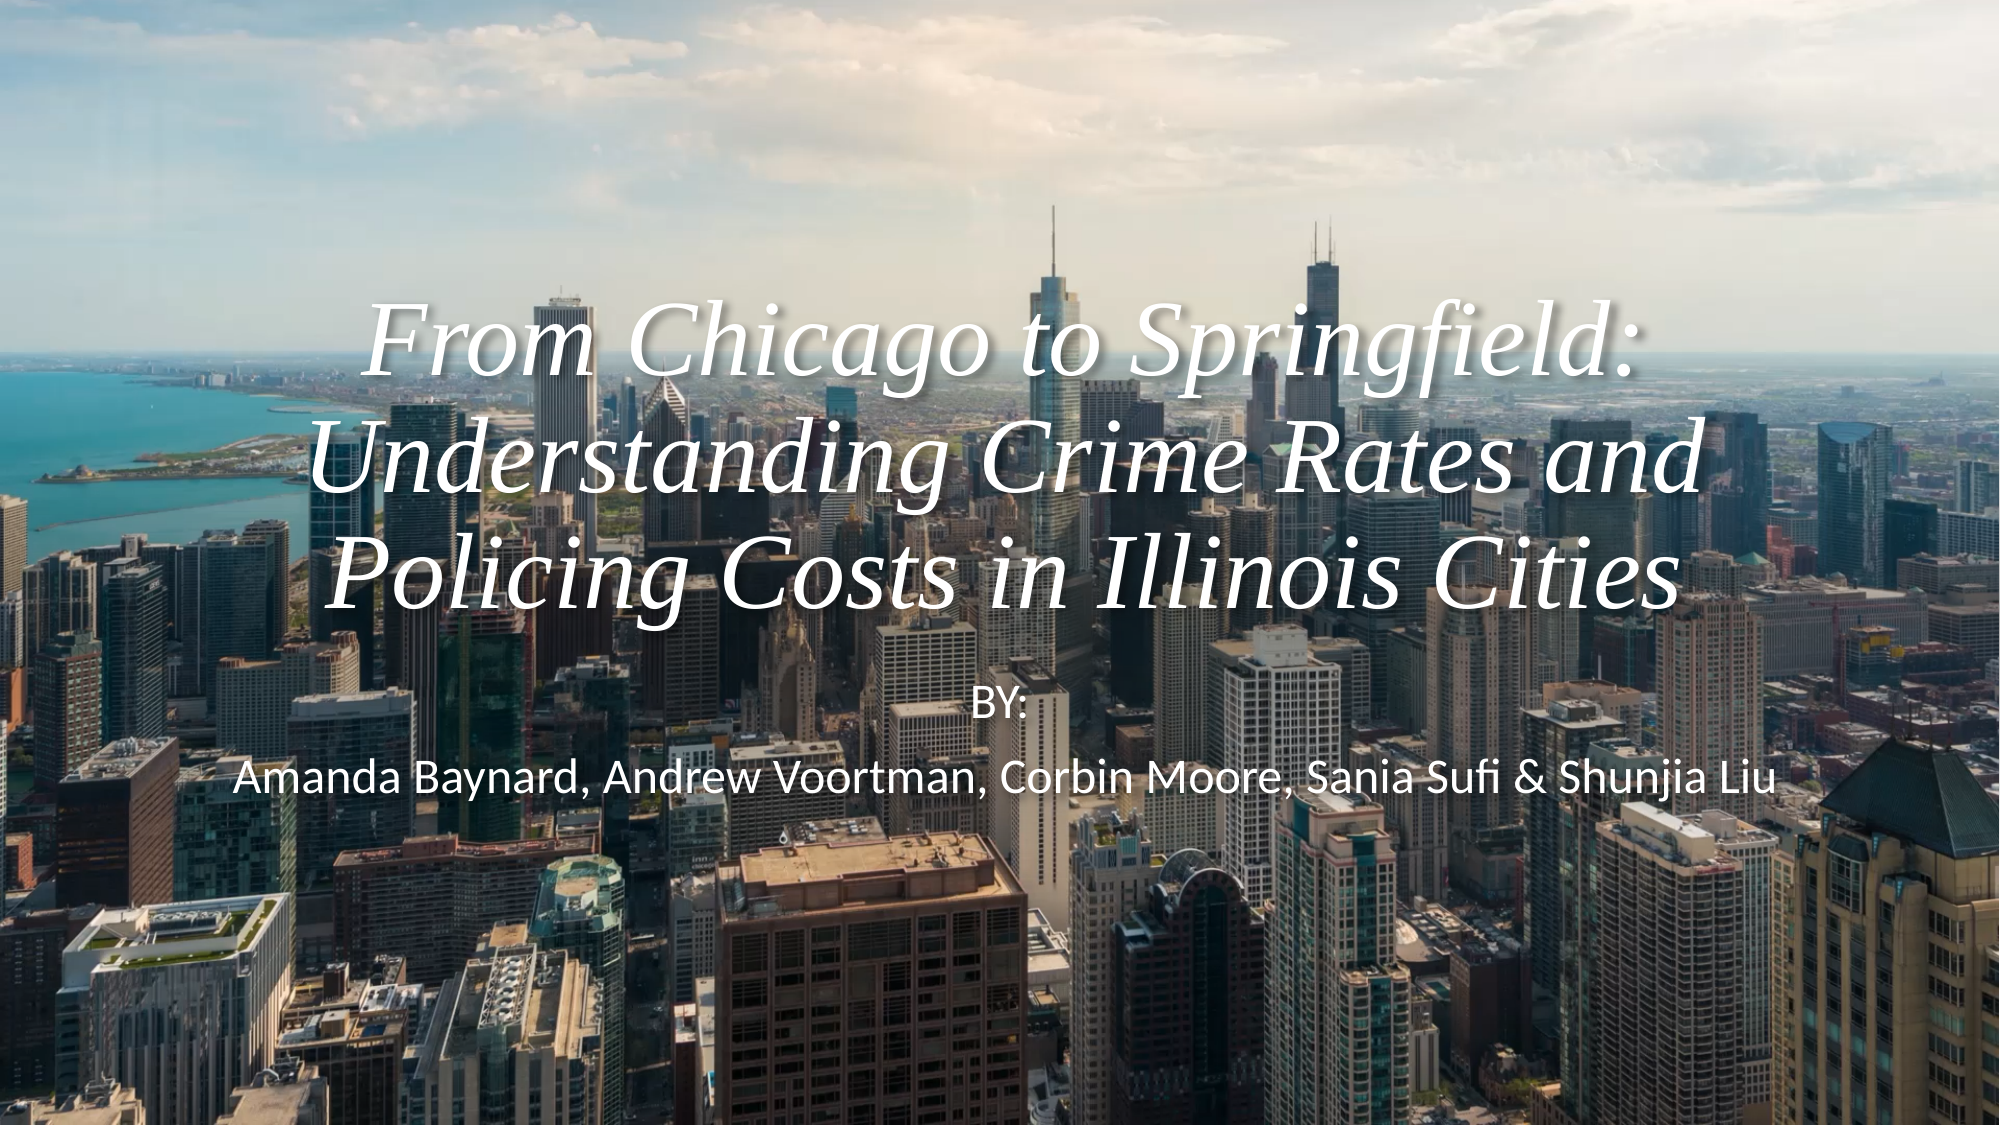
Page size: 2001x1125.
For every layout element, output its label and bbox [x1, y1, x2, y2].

text_box [0, 0, 2000, 1125]
